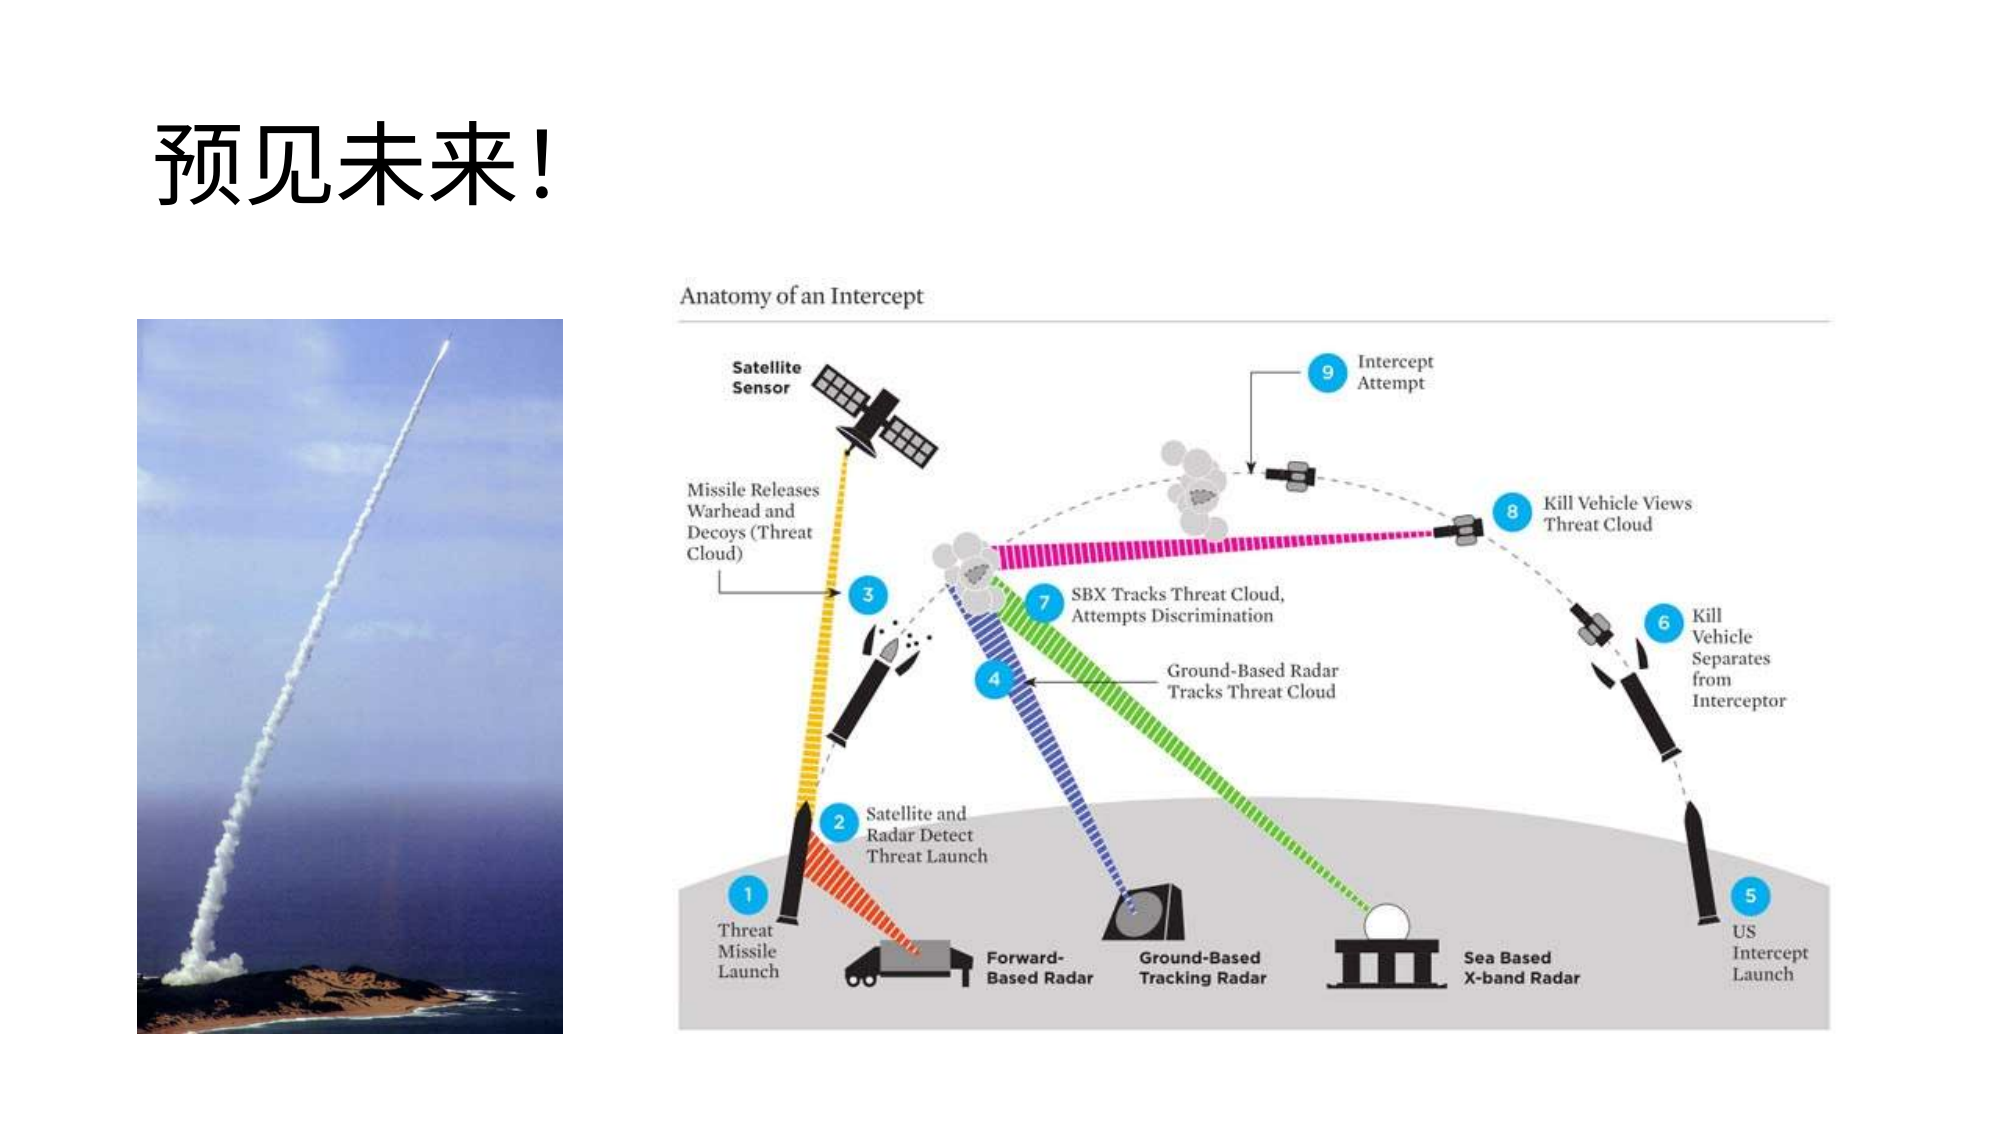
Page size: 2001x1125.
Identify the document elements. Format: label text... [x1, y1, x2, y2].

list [137, 319, 563, 1034]
picture [672, 277, 1837, 1034]
title 预见未来！ [137, 59, 1863, 278]
